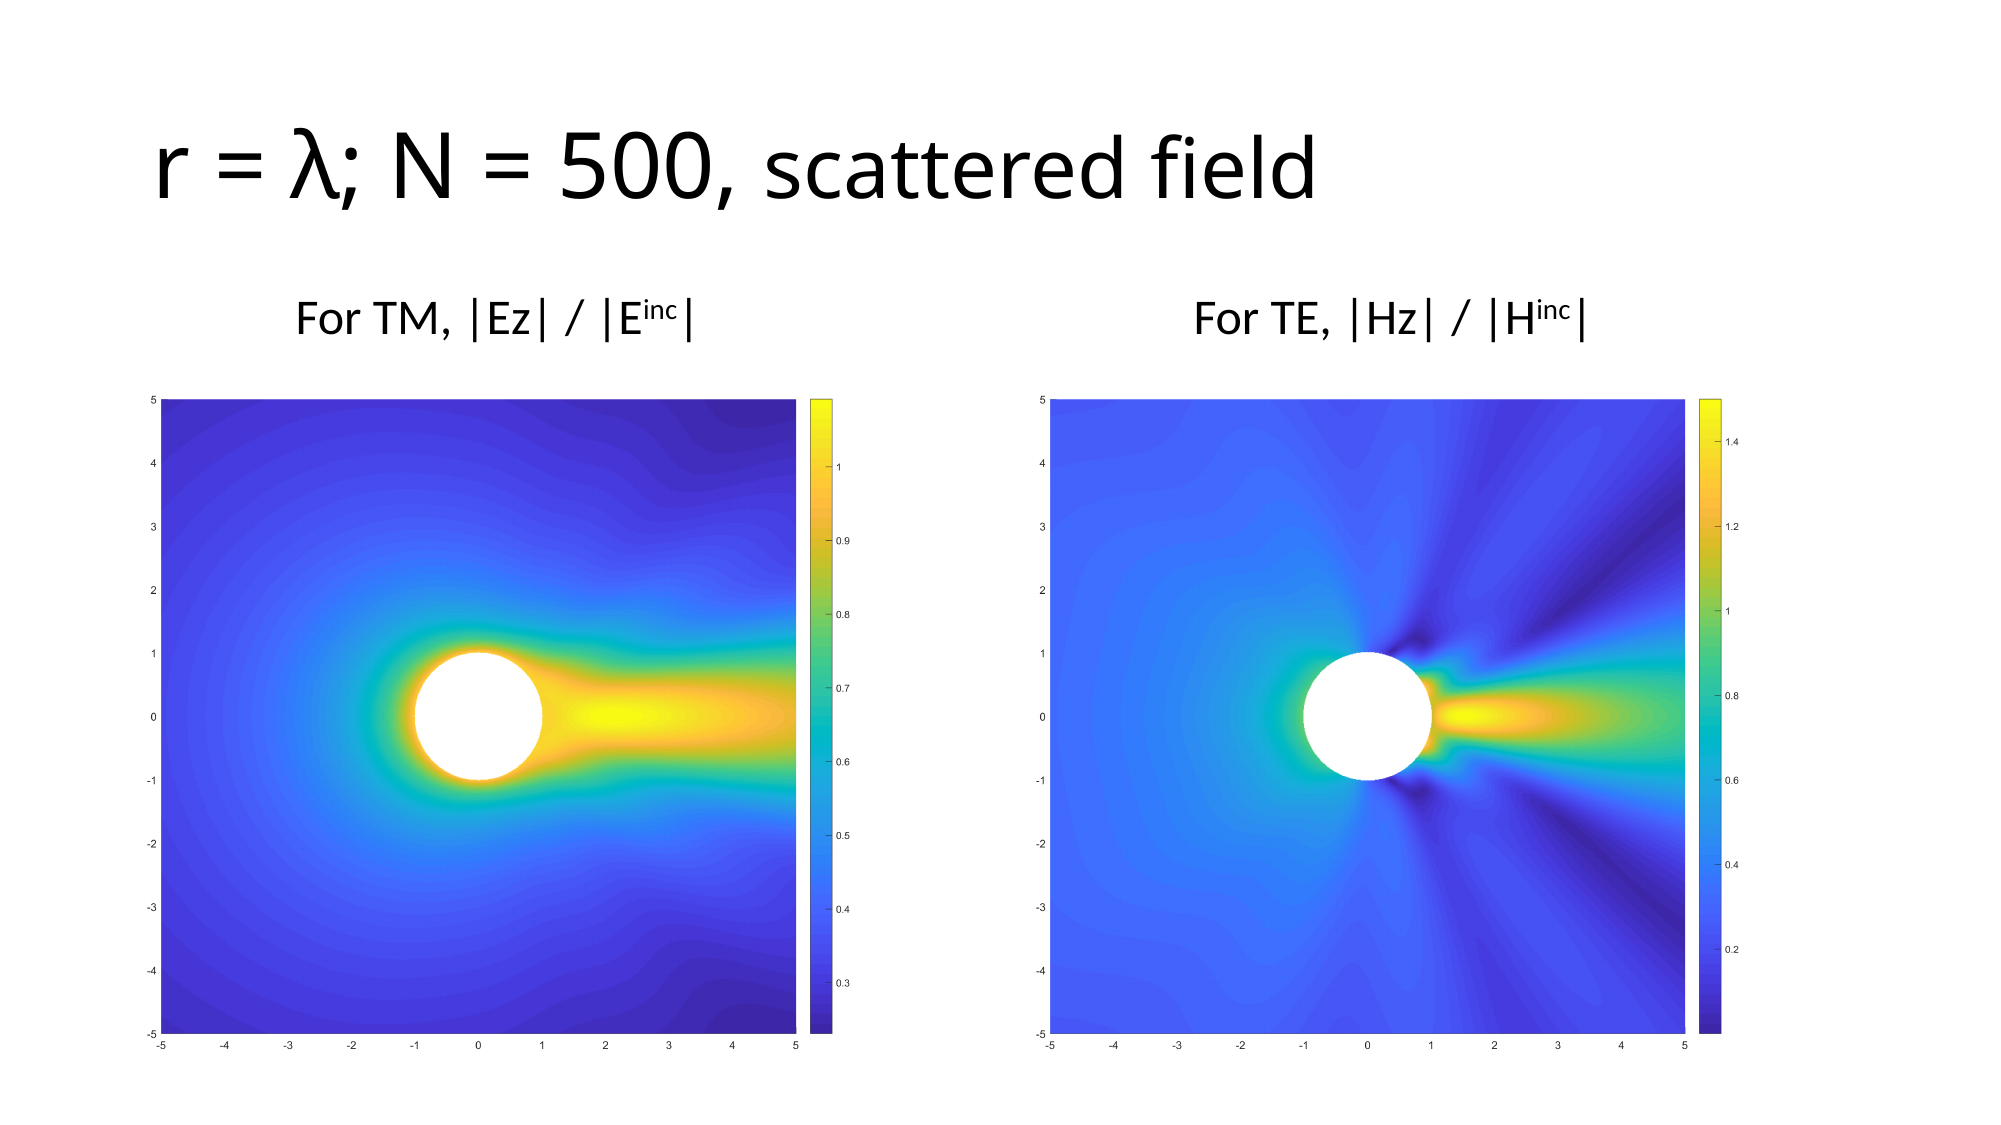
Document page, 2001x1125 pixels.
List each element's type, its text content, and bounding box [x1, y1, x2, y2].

picture [1012, 352, 1763, 1104]
title r = λ; N = 500, scattered field [137, 59, 1863, 278]
picture [122, 352, 874, 1104]
text_box For TE, |Hz| / |Hinc| [1178, 277, 1609, 352]
text_box For TM, |Ez| / |Einc| [280, 277, 716, 352]
